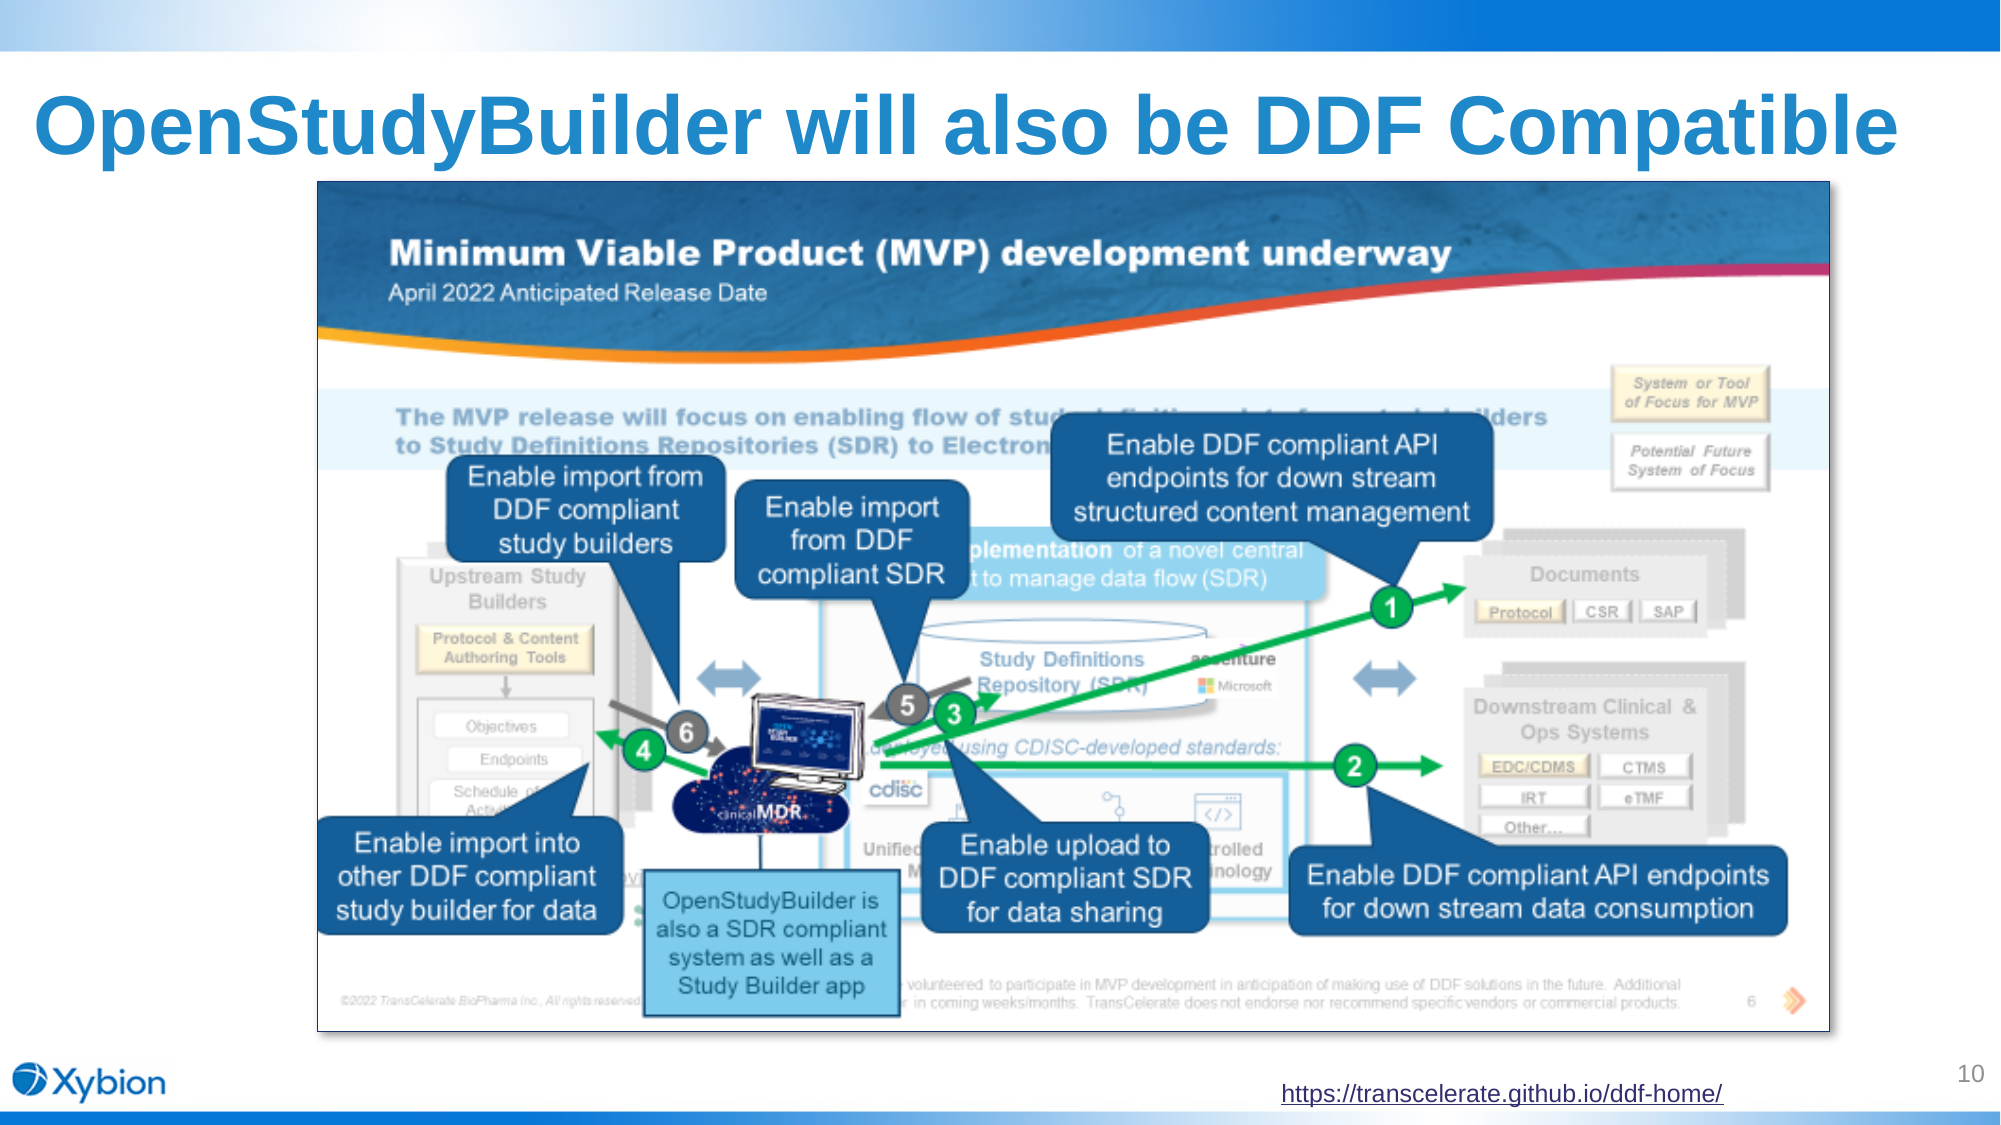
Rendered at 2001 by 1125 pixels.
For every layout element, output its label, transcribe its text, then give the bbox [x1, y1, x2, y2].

title OpenStudyBuilder will also be DDF Compatible [18, 74, 2000, 182]
slide_number 10 [1550, 1042, 2000, 1103]
picture [0, 0, 2001, 1125]
text_box https://transcelerate.github.io/ddf-home/ [1281, 1071, 1731, 1108]
